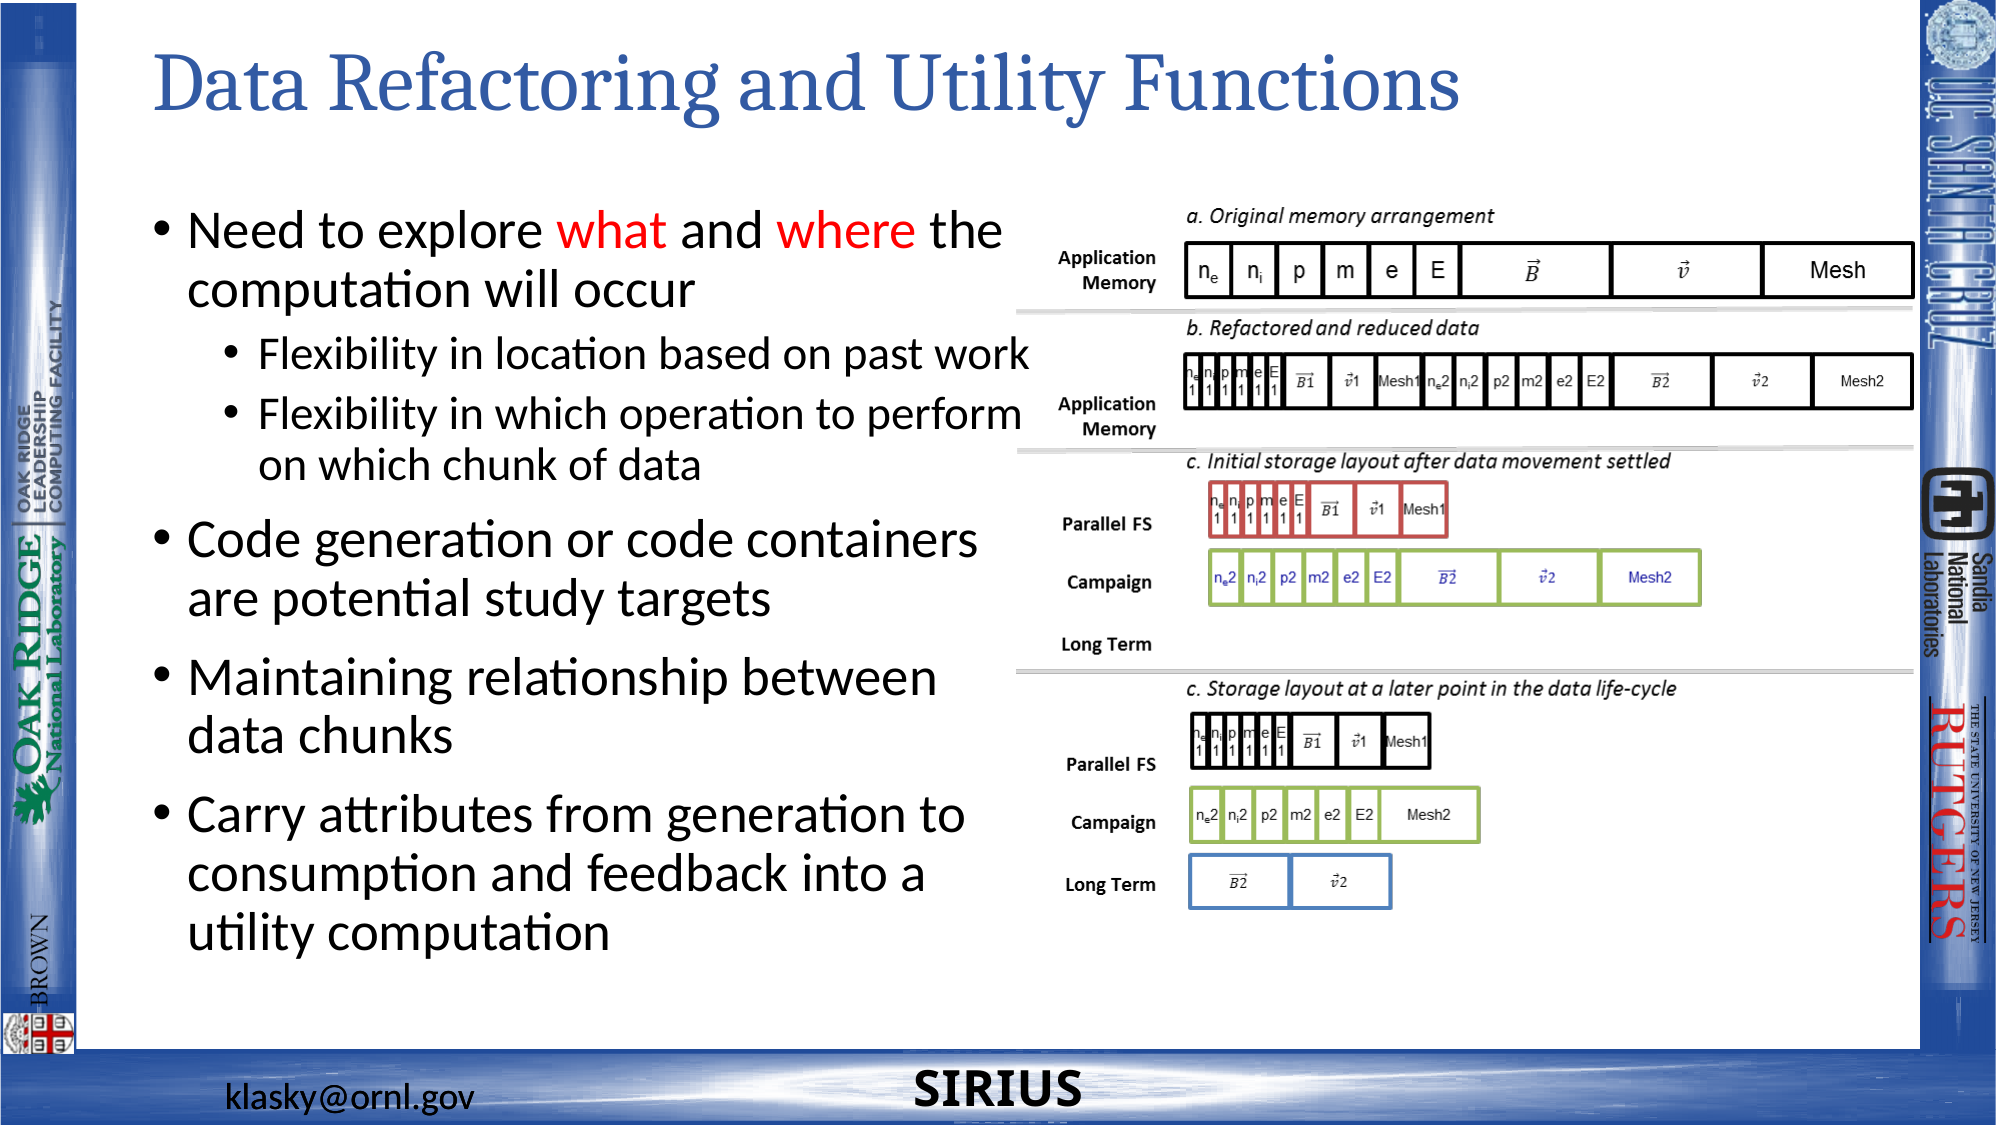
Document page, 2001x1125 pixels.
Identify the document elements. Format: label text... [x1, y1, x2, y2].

list Need to explore what and where the computation will occur Flexibility in location based on past work Flexibility in which operation to perform on which chunk of data Code generation or code containers are potential study targets Maintaining relationship between data chunks Carry attributes from generation to consumption and feedback into a utility computation [137, 193, 1059, 1014]
picture [1927, 696, 1988, 943]
picture [1921, 465, 1996, 660]
picture [1921, 0, 1995, 348]
title Data Refactoring and Utility Functions [137, 19, 1863, 149]
picture [1015, 193, 1916, 910]
picture [4, 898, 74, 1054]
picture [12, 301, 66, 825]
